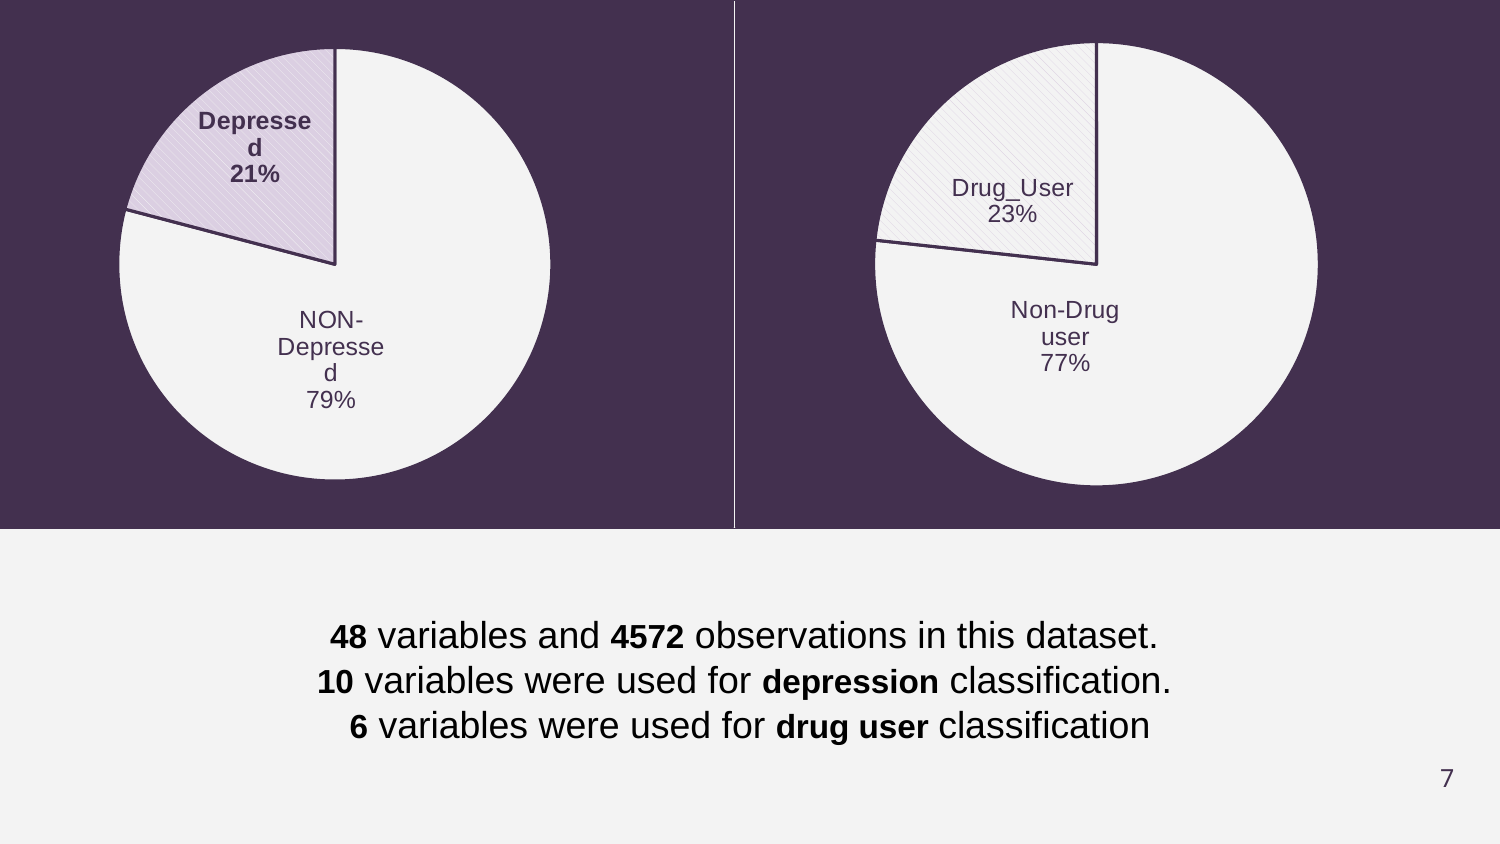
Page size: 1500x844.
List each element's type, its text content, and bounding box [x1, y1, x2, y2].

text_box 48 variables and 4572 observations in this dataset. 10 variables were used for depression classification. 6 variables were used for drug user classification [184, 603, 1316, 754]
chart [0, 0, 1500, 529]
text_box 7 [1425, 754, 1481, 800]
